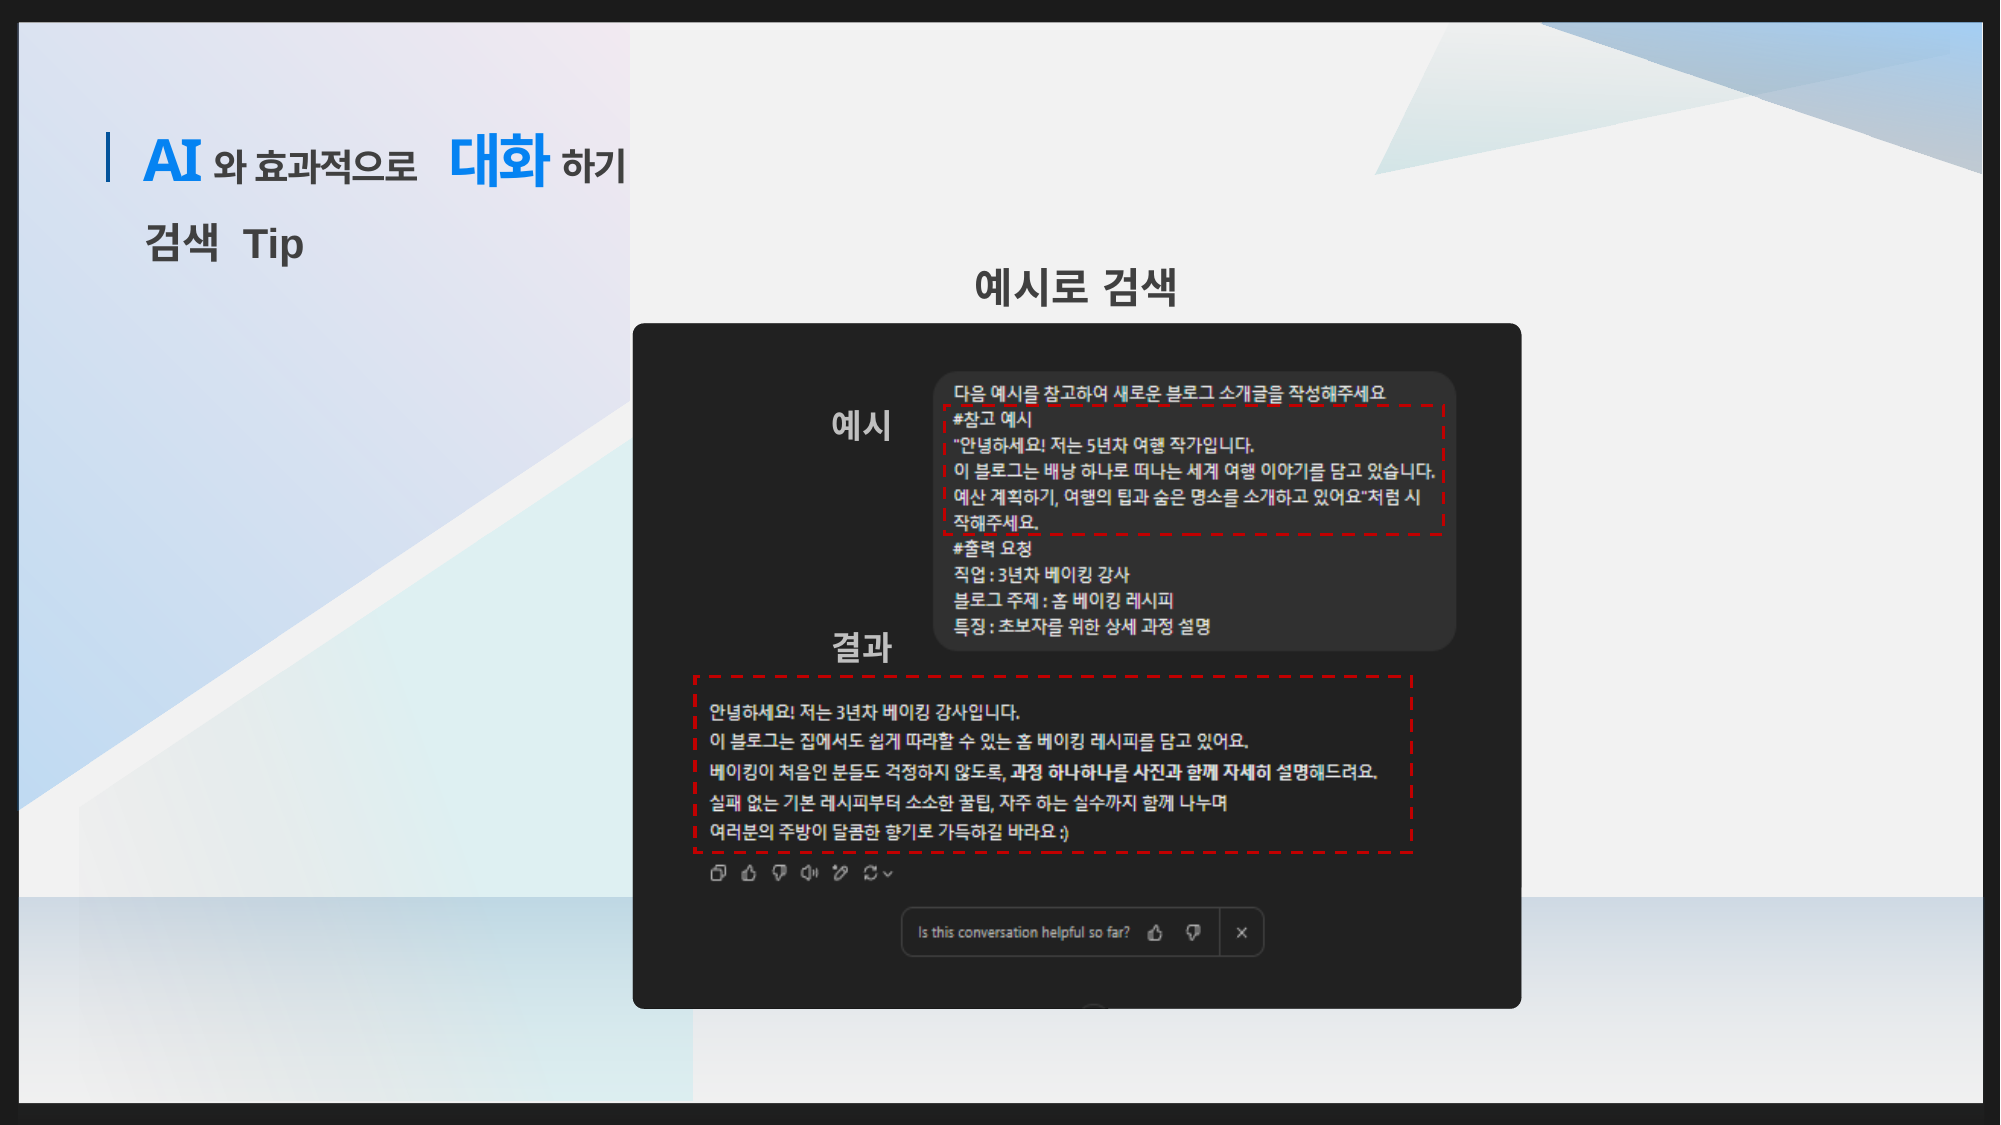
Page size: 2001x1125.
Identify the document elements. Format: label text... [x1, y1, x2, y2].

text_box [693, 675, 1413, 854]
text_box 예시 [816, 397, 919, 453]
text_box [631, 321, 1523, 1011]
text_box 결과 [816, 619, 919, 675]
text_box 와 효과적으로 [199, 116, 433, 197]
text_box 대화 [433, 111, 577, 203]
text_box 하기 [546, 116, 925, 196]
text_box AI [128, 110, 224, 202]
text_box 검색 Tip [129, 209, 945, 275]
text_box [943, 404, 1445, 536]
text_box 예시로 검색 [669, 254, 1485, 320]
